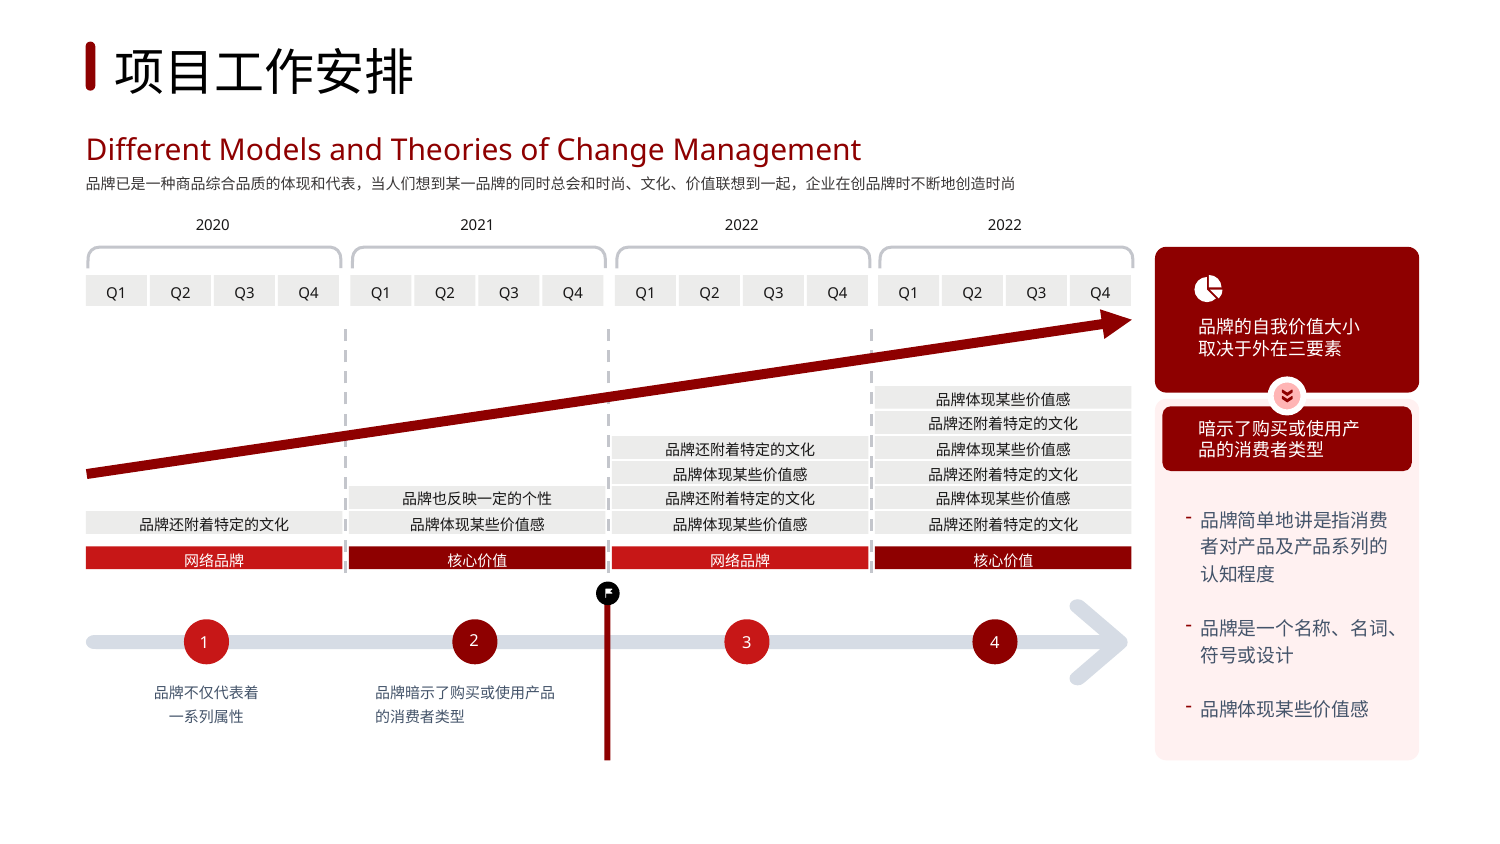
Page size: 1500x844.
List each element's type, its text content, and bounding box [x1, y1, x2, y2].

text_box [724, 619, 770, 665]
text_box [972, 619, 1018, 665]
text_box [84, 40, 97, 92]
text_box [877, 212, 1133, 306]
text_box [85, 319, 1132, 574]
text_box [1162, 406, 1412, 472]
text_box [1270, 379, 1304, 413]
text_box 品牌不仅代表着一系列属性 [145, 675, 268, 729]
text_box 1 [192, 628, 217, 655]
text_box [452, 619, 498, 665]
text_box 项目工作安排 [100, 32, 430, 108]
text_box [614, 212, 870, 306]
text_box Different Models and Theories of Change Management [82, 127, 1157, 170]
text_box 品牌的自我价值大小取决于外在三要素 [1195, 312, 1379, 362]
text_box [1154, 398, 1420, 761]
text_box 2 [462, 627, 486, 653]
text_box [1154, 246, 1420, 393]
text_box 暗示了购买或使用产品的消费者类型 [1195, 414, 1379, 464]
text_box [497, 635, 607, 650]
text_box [1208, 274, 1222, 288]
text_box [1281, 389, 1293, 403]
text_box [1194, 276, 1223, 303]
text_box 品牌简单地讲是指消费者对产品及产品系列的认知程度 品牌是一个名称、名词、符号或设计 品牌体现某些价值感 [1182, 500, 1394, 723]
text_box [769, 635, 973, 650]
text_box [85, 212, 341, 306]
text_box [1017, 599, 1128, 686]
text_box 品牌暗示了购买或使用产品的消费者类型 [371, 675, 569, 729]
text_box 4 [983, 628, 1007, 655]
text_box 品牌已是一种商品综合品质的体现和代表，当人们想到某一品牌的同时总会和时尚、文化、价值联想到一起，企业在创品牌时不断地创造时尚 [82, 163, 1086, 197]
text_box [183, 619, 230, 665]
text_box [228, 635, 453, 650]
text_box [596, 581, 620, 606]
text_box [85, 635, 185, 650]
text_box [350, 212, 606, 306]
text_box [608, 635, 725, 650]
text_box 3 [735, 628, 759, 655]
